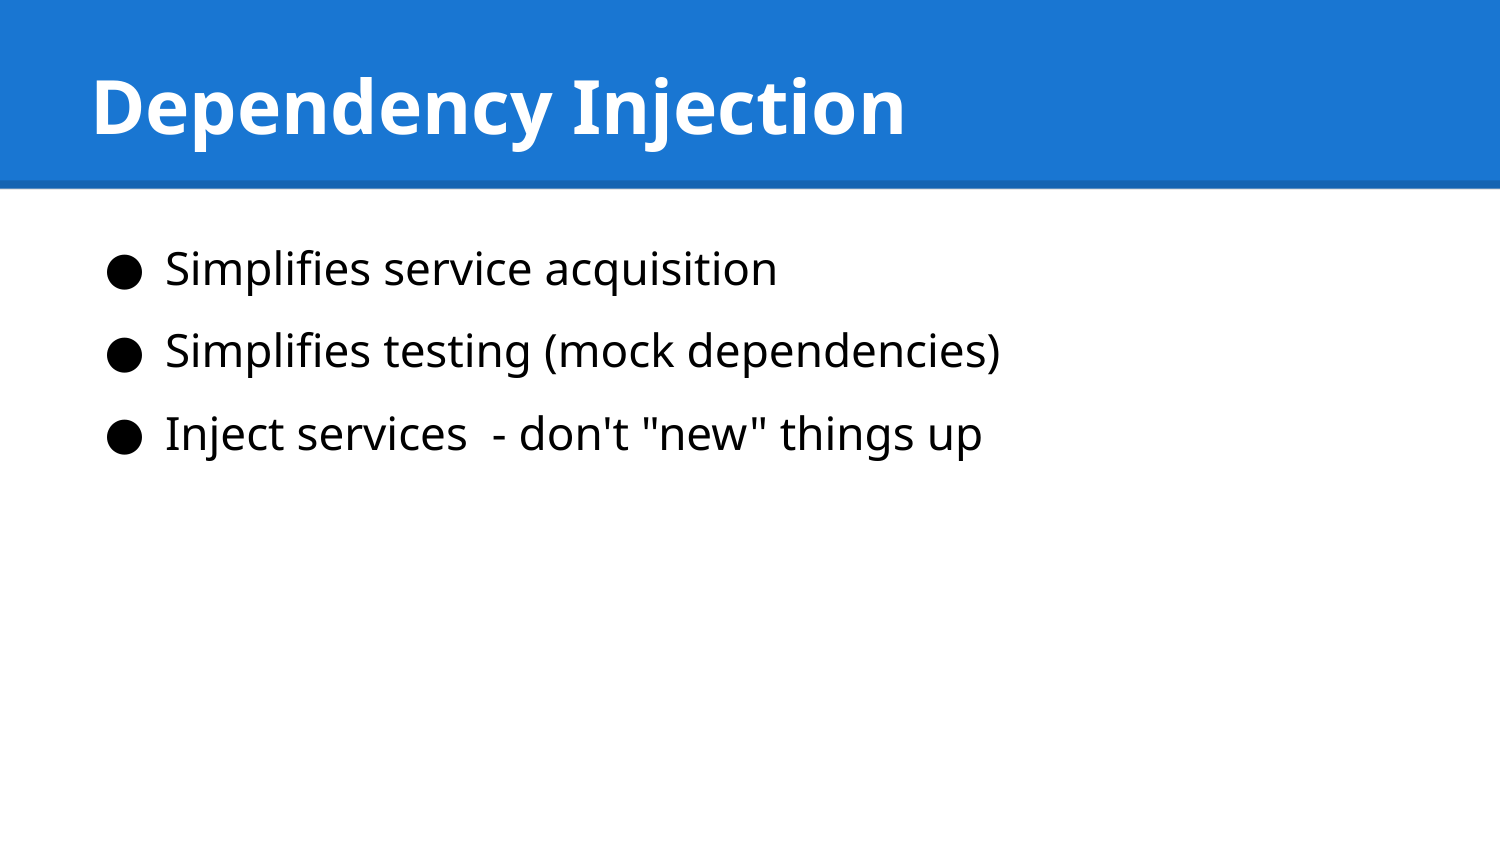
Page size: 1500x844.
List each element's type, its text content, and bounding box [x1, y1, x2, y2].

list Simplifies service acquisition Simplifies testing (mock dependencies) Inject services - don't "new" things up [75, 196, 1425, 808]
title Dependency Injection [75, 33, 1425, 175]
